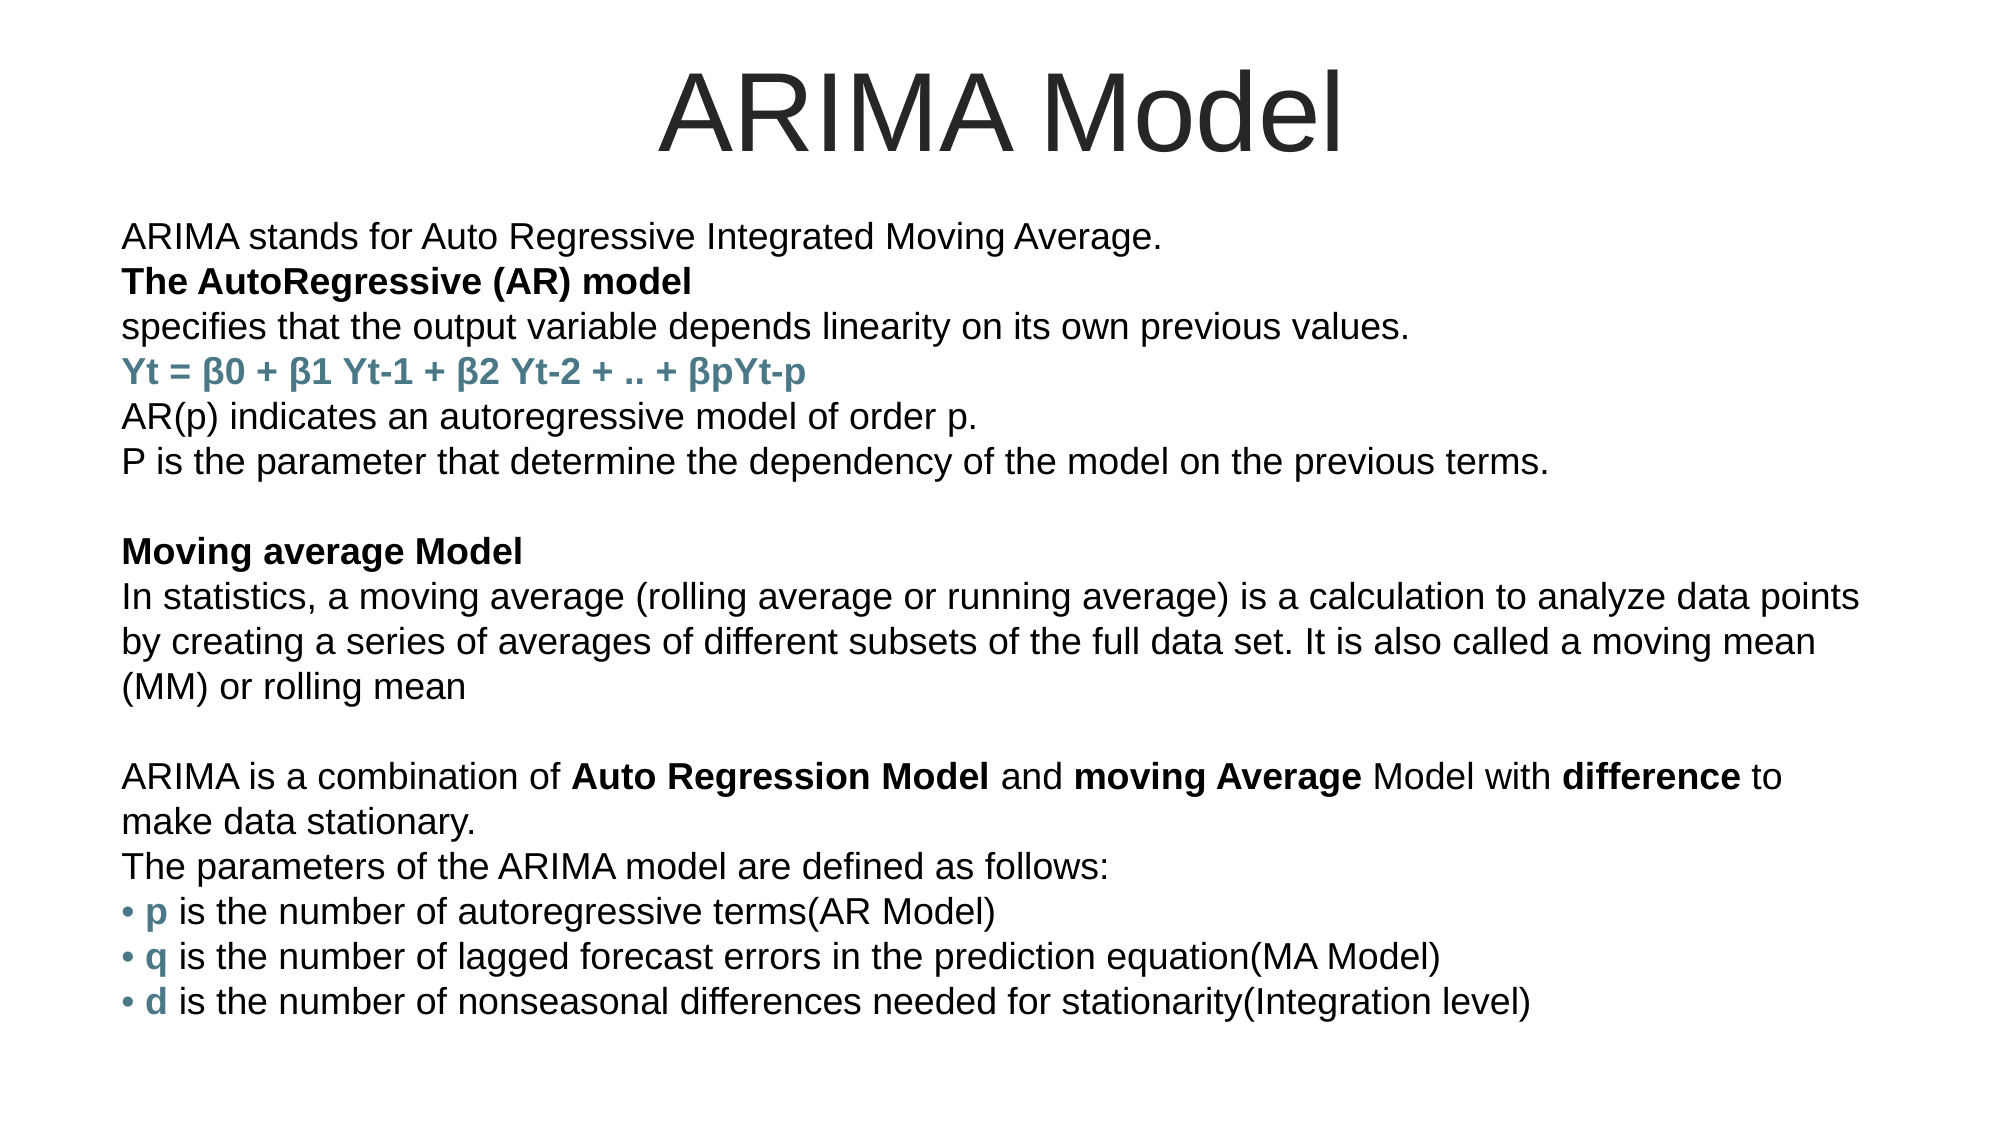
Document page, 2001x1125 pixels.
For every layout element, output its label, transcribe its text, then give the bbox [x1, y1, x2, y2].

list ARIMA Model [53, 55, 1952, 175]
text_box ARIMA stands for Auto Regressive Integrated Moving Average. The AutoRegressive (AR) model specifies that the output variable depends linearity on its own previous values. Yt = β0 + β1 Yt-1 + β2 Yt-2 + .. + βpYt-p AR(p) indicates an autoregressive model of order p. P is the parameter that determine the dependency of the model on the previous terms. Moving average Model In statistics, a moving average (rolling average or running average) is a calculation to analyze data points by creating a series of averages of different subsets of the full data set. It is also called a moving mean (MM) or rolling mean ARIMA is a combination of Auto Regression Model and moving Average Model with difference to make data stationary. The parameters of the ARIMA model are defined as follows: • p is the number of autoregressive terms(AR Model) • q is the number of lagged forecast errors in the prediction equation(MA Model) • d is the number of nonseasonal differences needed for stationarity(Integration level) [106, 205, 1898, 1075]
